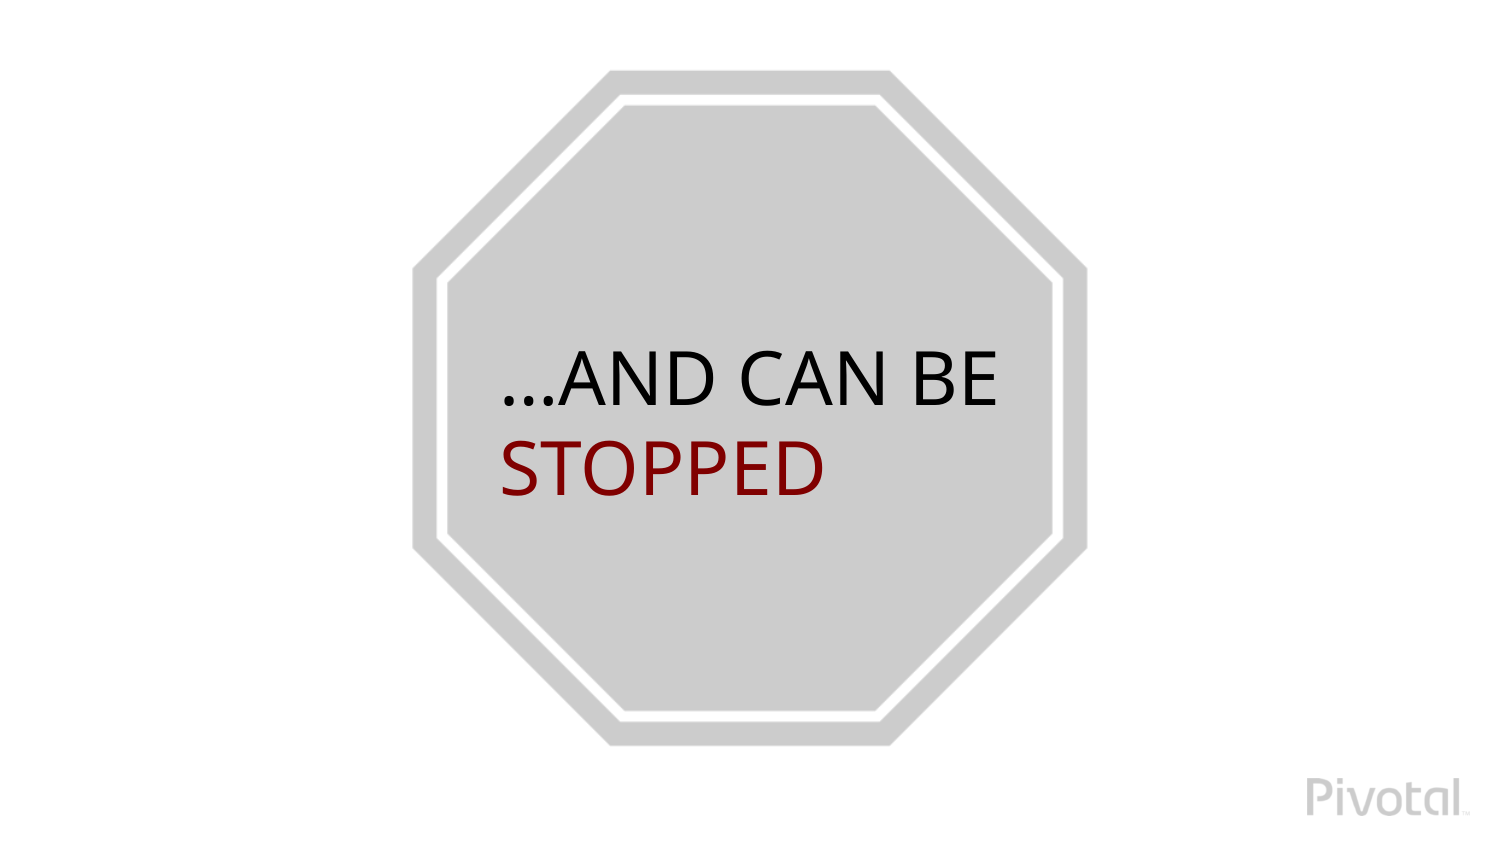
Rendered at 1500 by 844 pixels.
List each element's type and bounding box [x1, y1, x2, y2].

picture [327, 54, 1173, 789]
